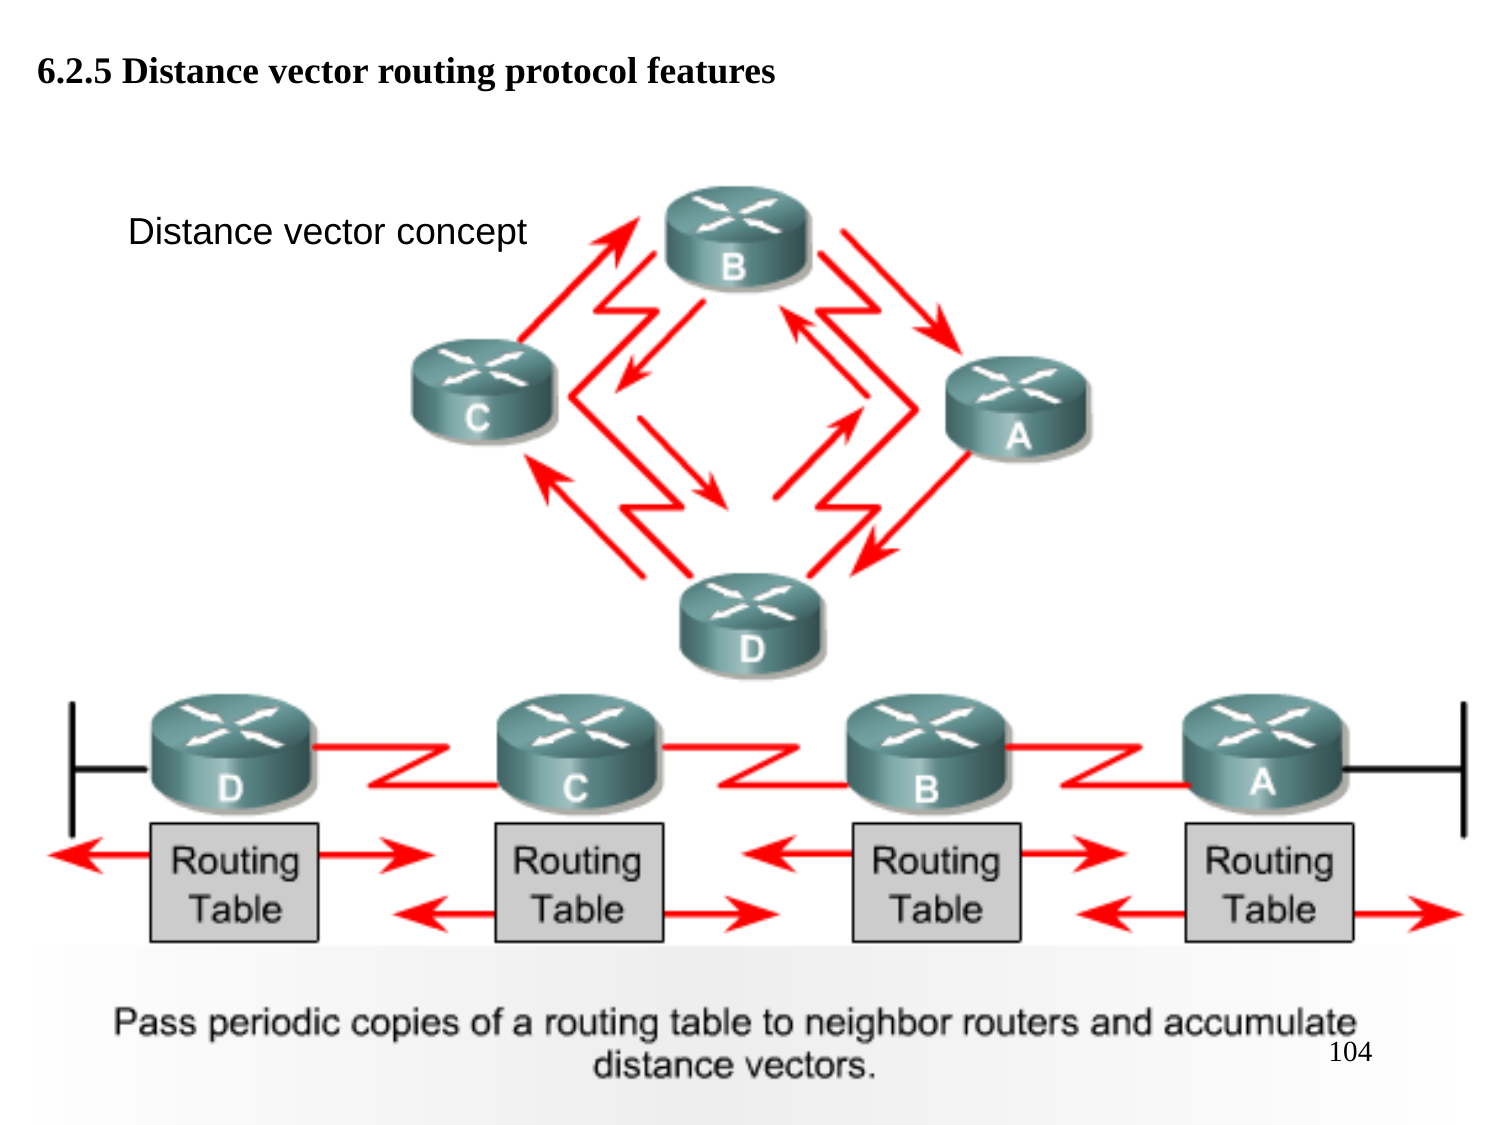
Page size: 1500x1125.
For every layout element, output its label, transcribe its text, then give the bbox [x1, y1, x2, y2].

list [37, 175, 1500, 1125]
title 6.2.5 Distance vector routing protocol features [12, 24, 1363, 113]
